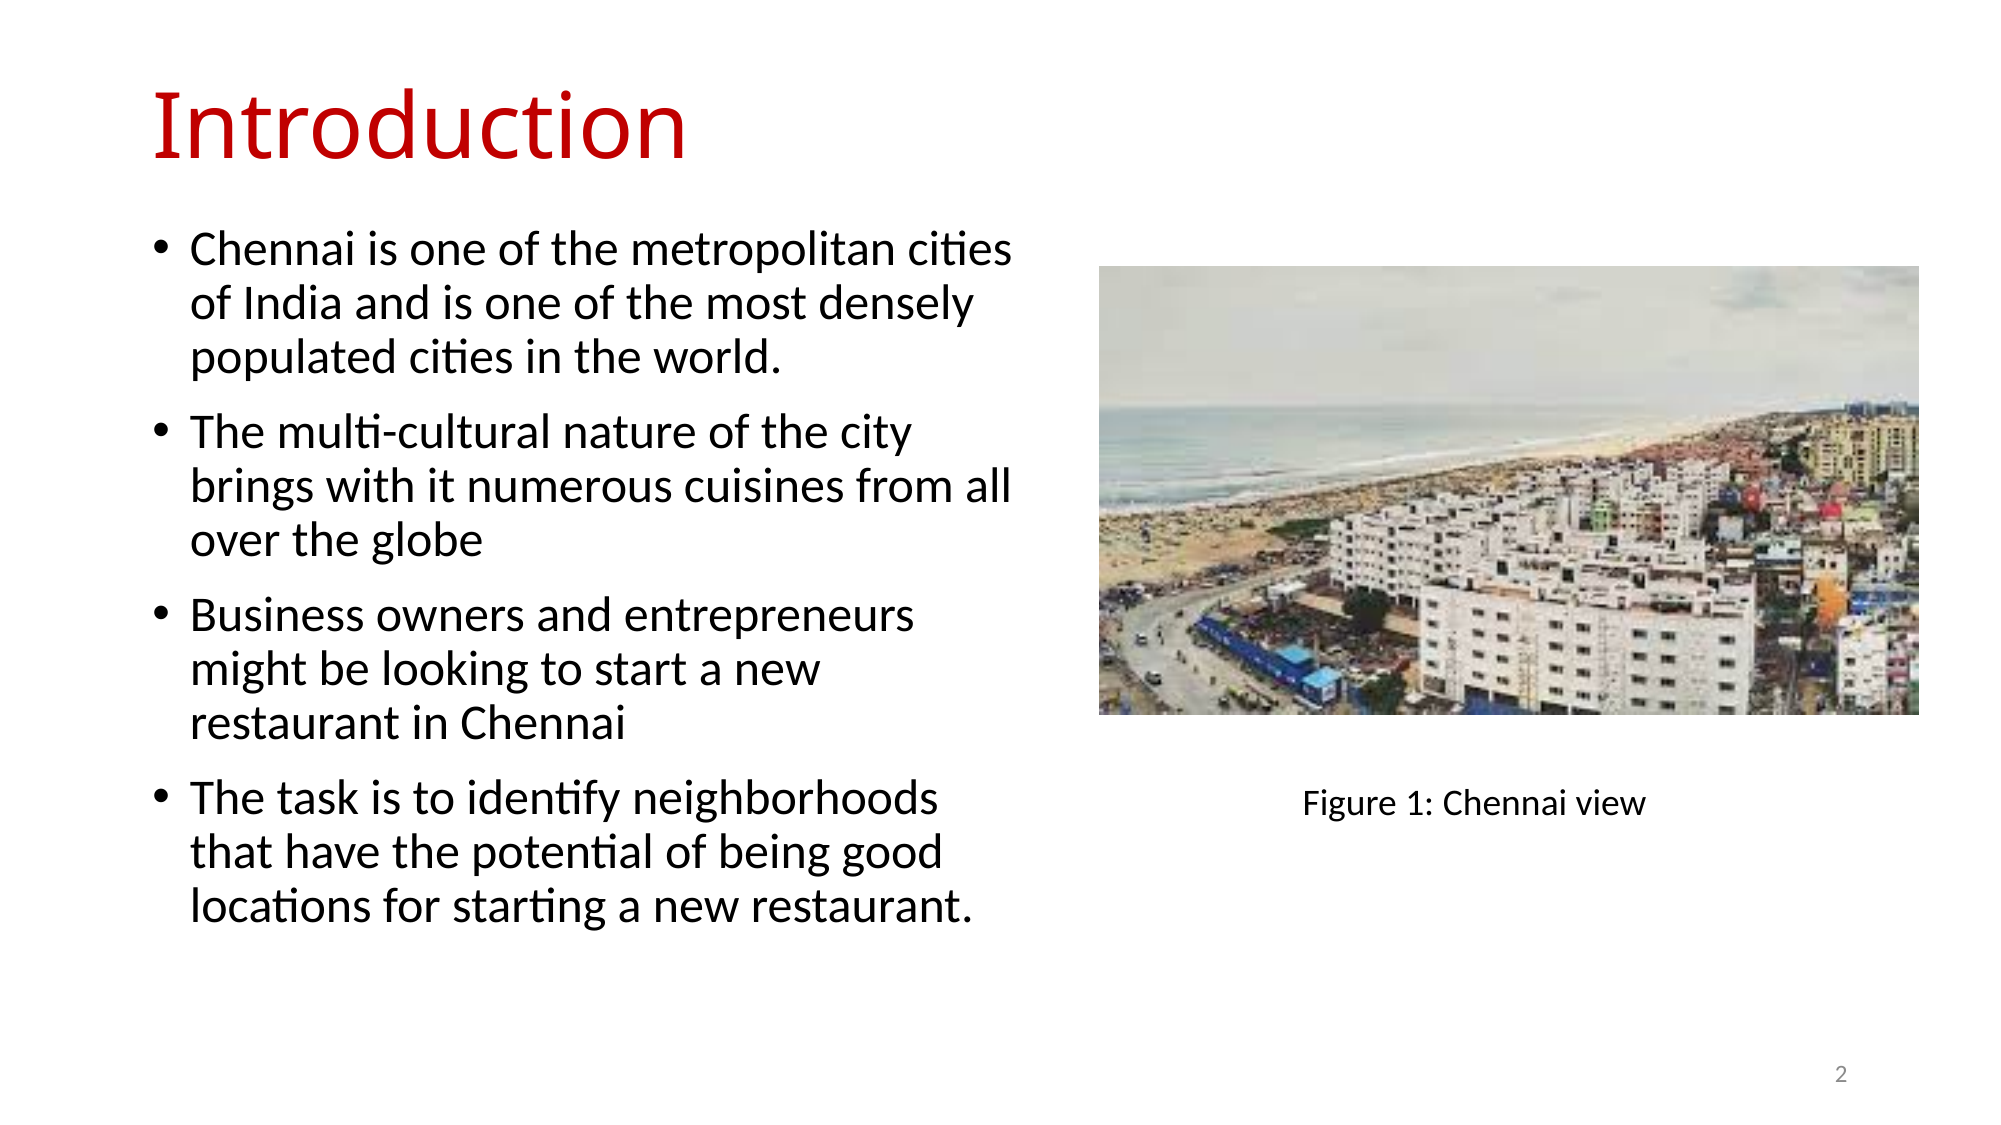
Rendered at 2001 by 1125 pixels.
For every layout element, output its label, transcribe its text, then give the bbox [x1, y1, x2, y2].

text_box Figure 1: Chennai view [1287, 770, 1670, 831]
slide_number 1 [1412, 1042, 1863, 1103]
title Introduction [137, 20, 1863, 238]
picture [1098, 266, 1919, 715]
list Chennai is one of the metropolitan cities of India and is one of the most densely populated cities in the world. The multi-cultural nature of the city brings with it numerous cuisines from all over the globe Business owners and entrepreneurs might be looking to start a new restaurant in Chennai The task is to identify neighborhoods that have the potential of being good locations for starting a new restaurant. [137, 215, 1036, 1014]
